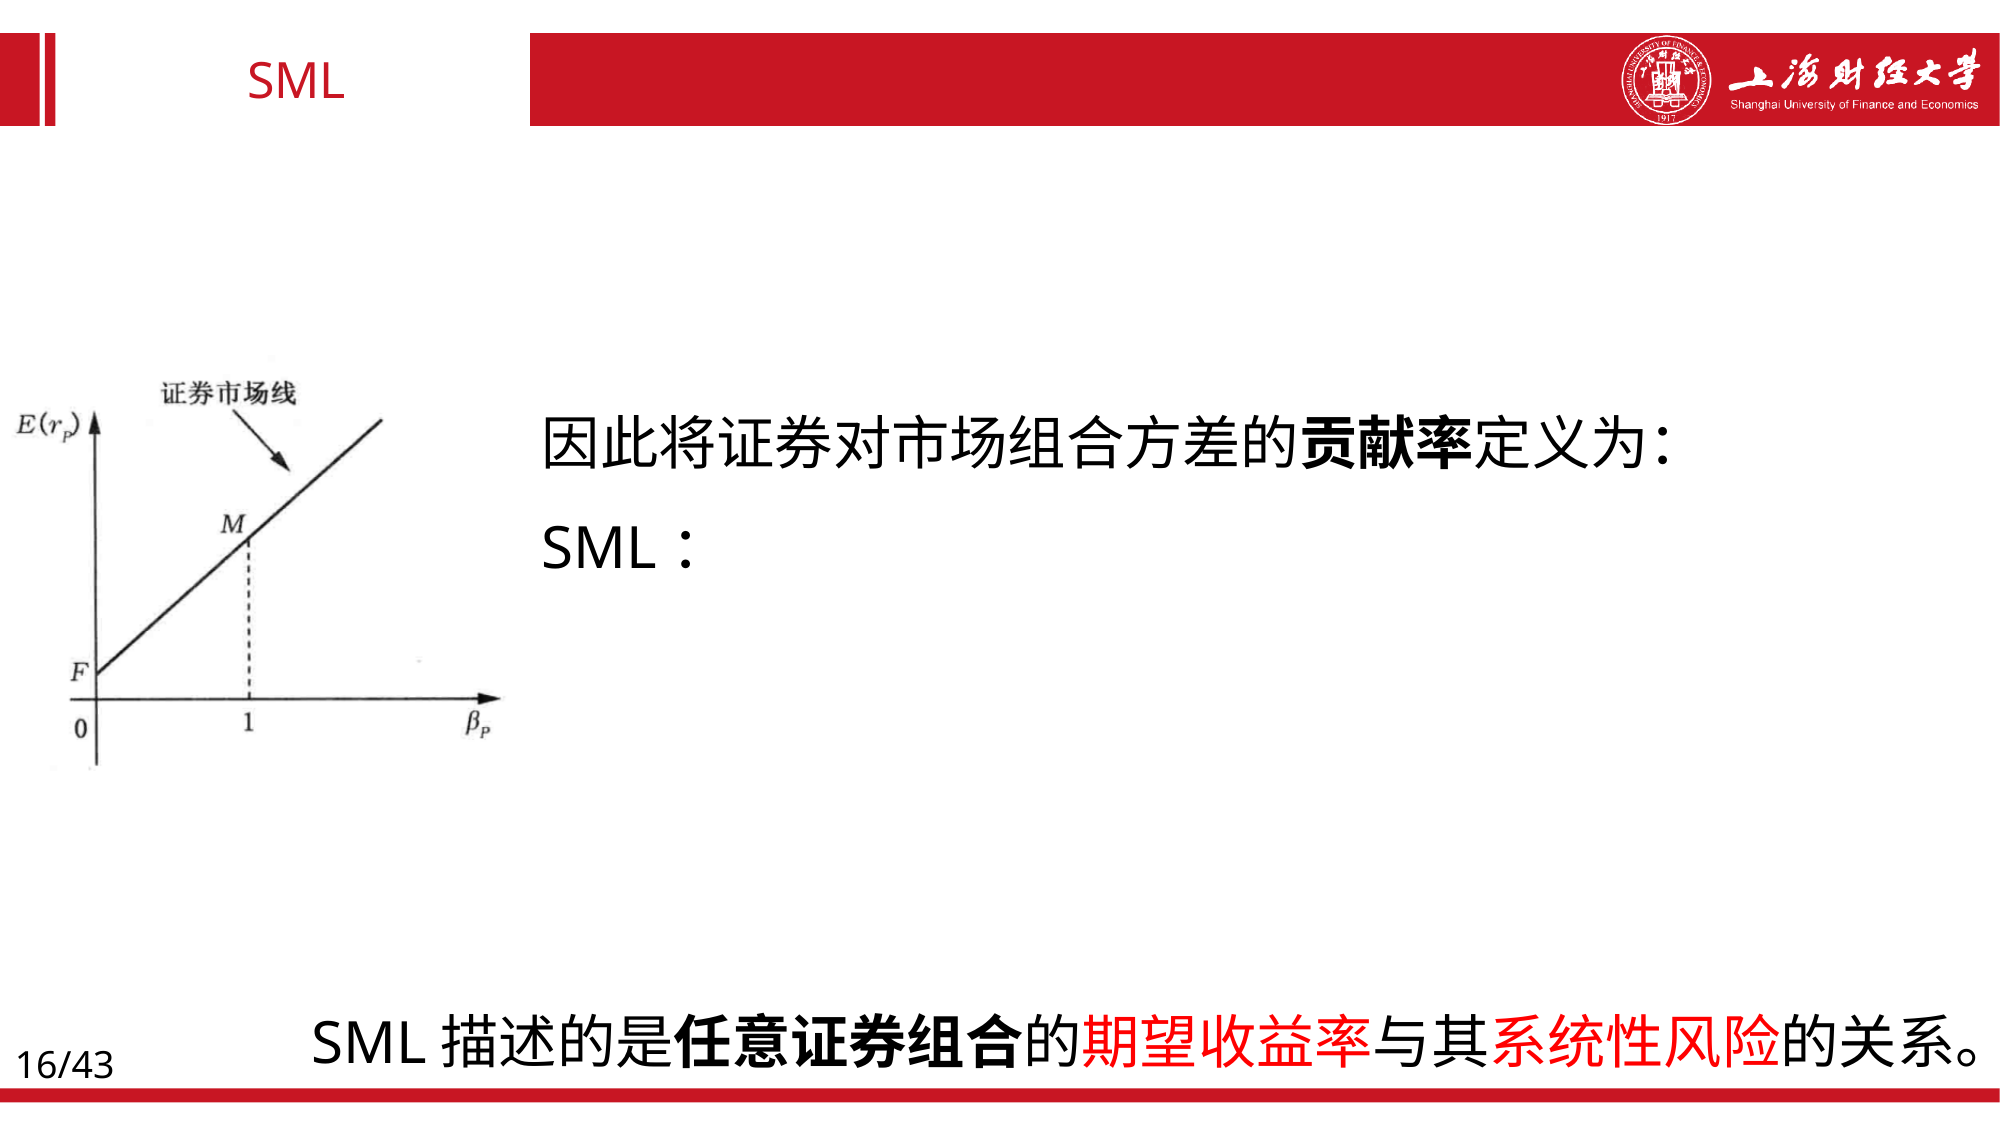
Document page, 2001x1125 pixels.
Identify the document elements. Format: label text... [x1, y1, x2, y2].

picture [1595, 0, 2000, 172]
text_box SML [232, 41, 362, 116]
picture [10, 354, 515, 771]
text_box SML描述的是任意证券组合的期望收益率与其系统性风险的关系。 [296, 998, 1993, 1083]
